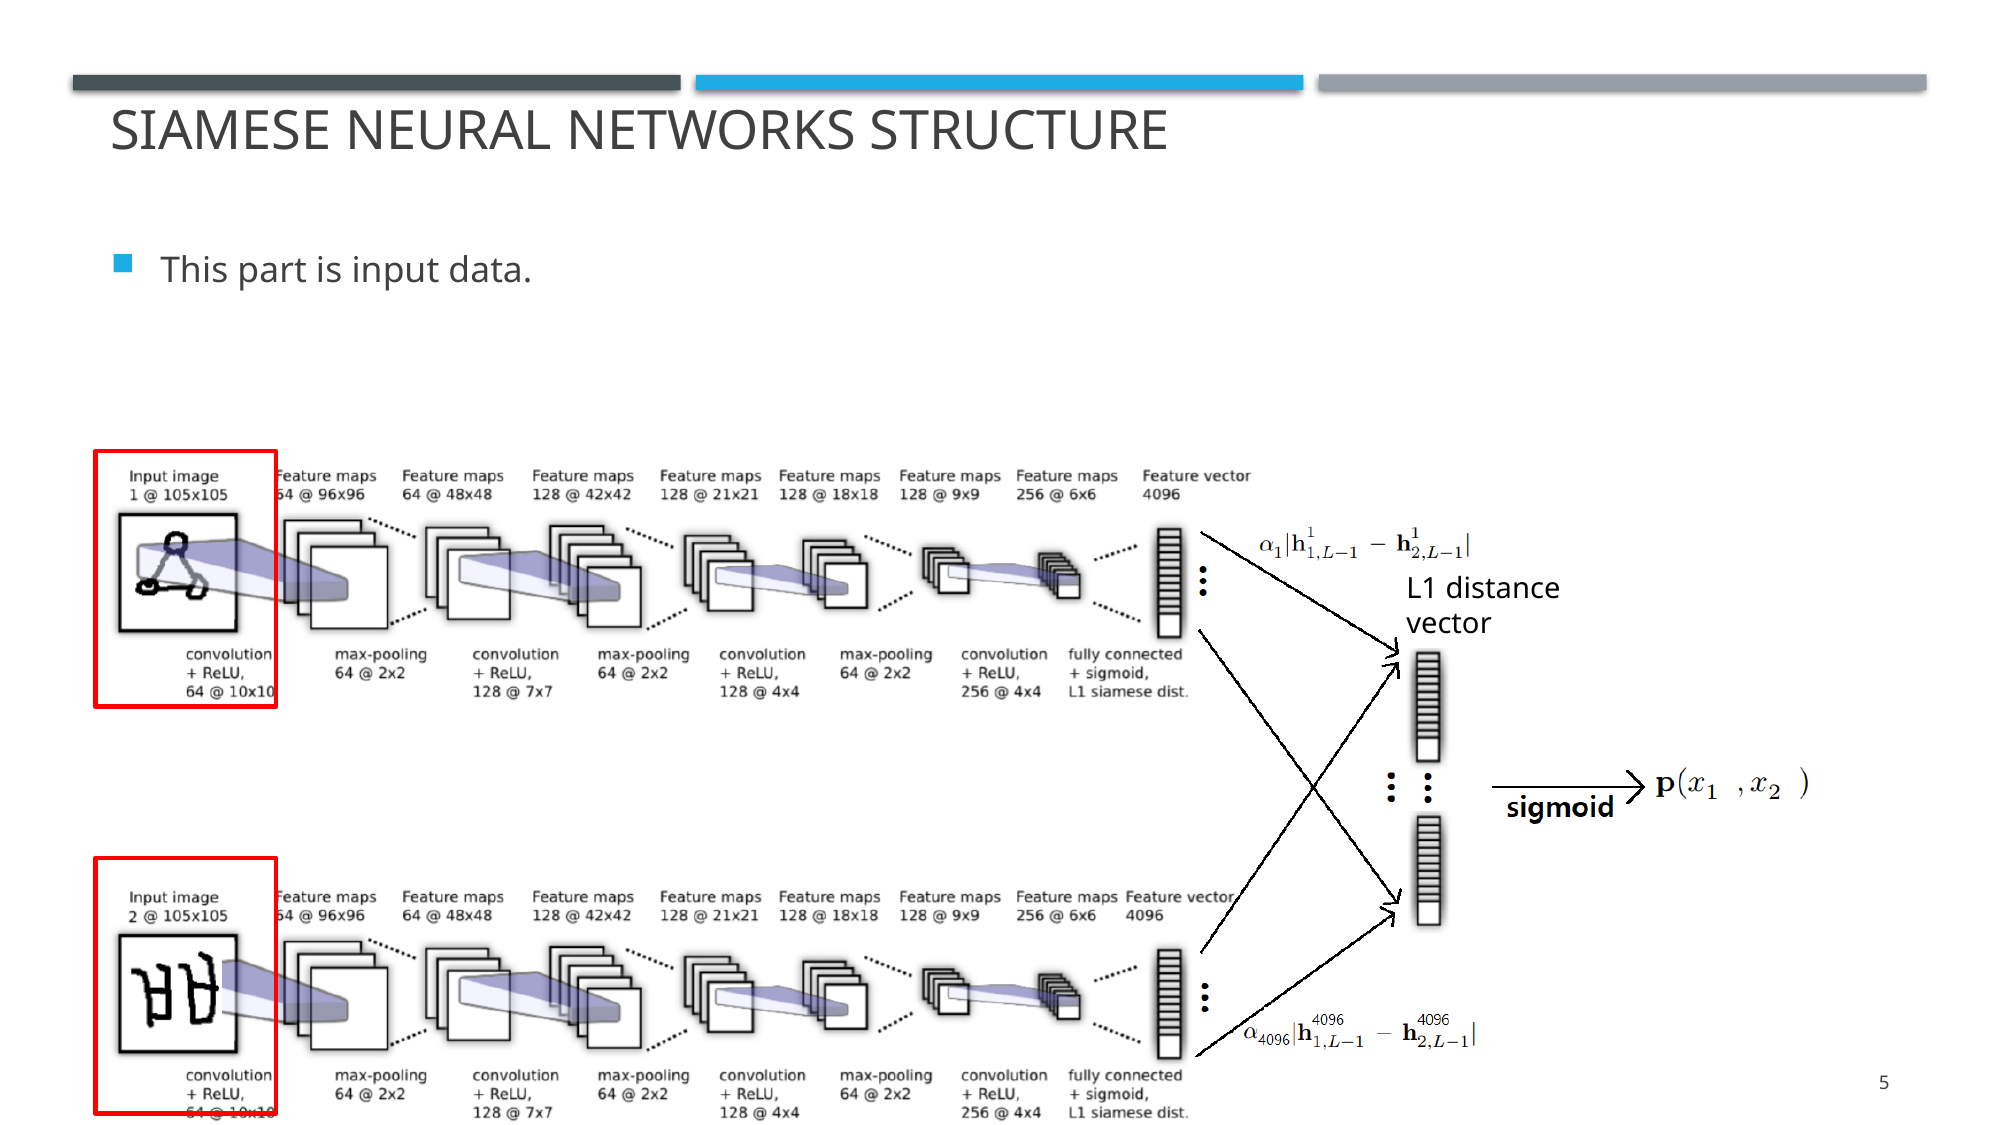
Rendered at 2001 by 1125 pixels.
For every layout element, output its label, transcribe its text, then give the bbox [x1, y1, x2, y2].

text_box Siamese neural networks structure [95, 88, 1905, 169]
picture [94, 450, 1833, 1125]
list This part is input data. [95, 209, 1905, 323]
slide_number 5 [1840, 1053, 1905, 1114]
